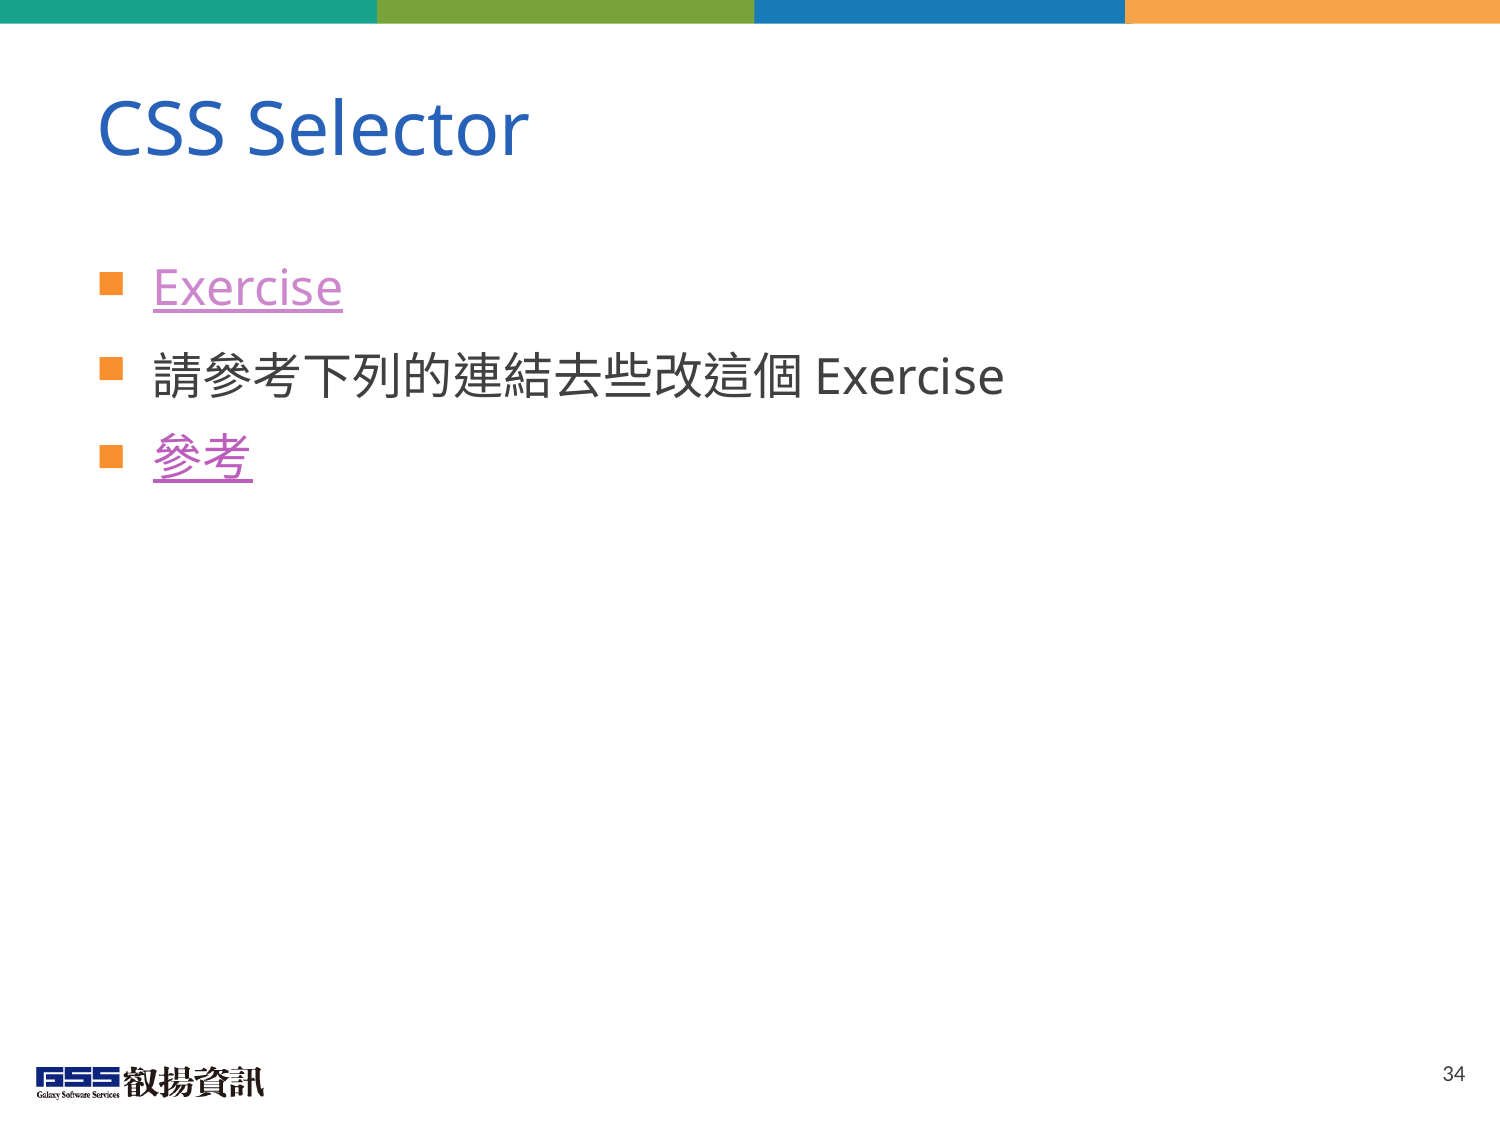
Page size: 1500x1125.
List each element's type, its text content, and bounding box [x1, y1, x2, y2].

picture [36, 1066, 264, 1100]
list Exercise 請參考下列的連結去些改這個Exercise 參考 [81, 247, 1413, 1037]
title CSS Selector [81, 73, 1413, 221]
